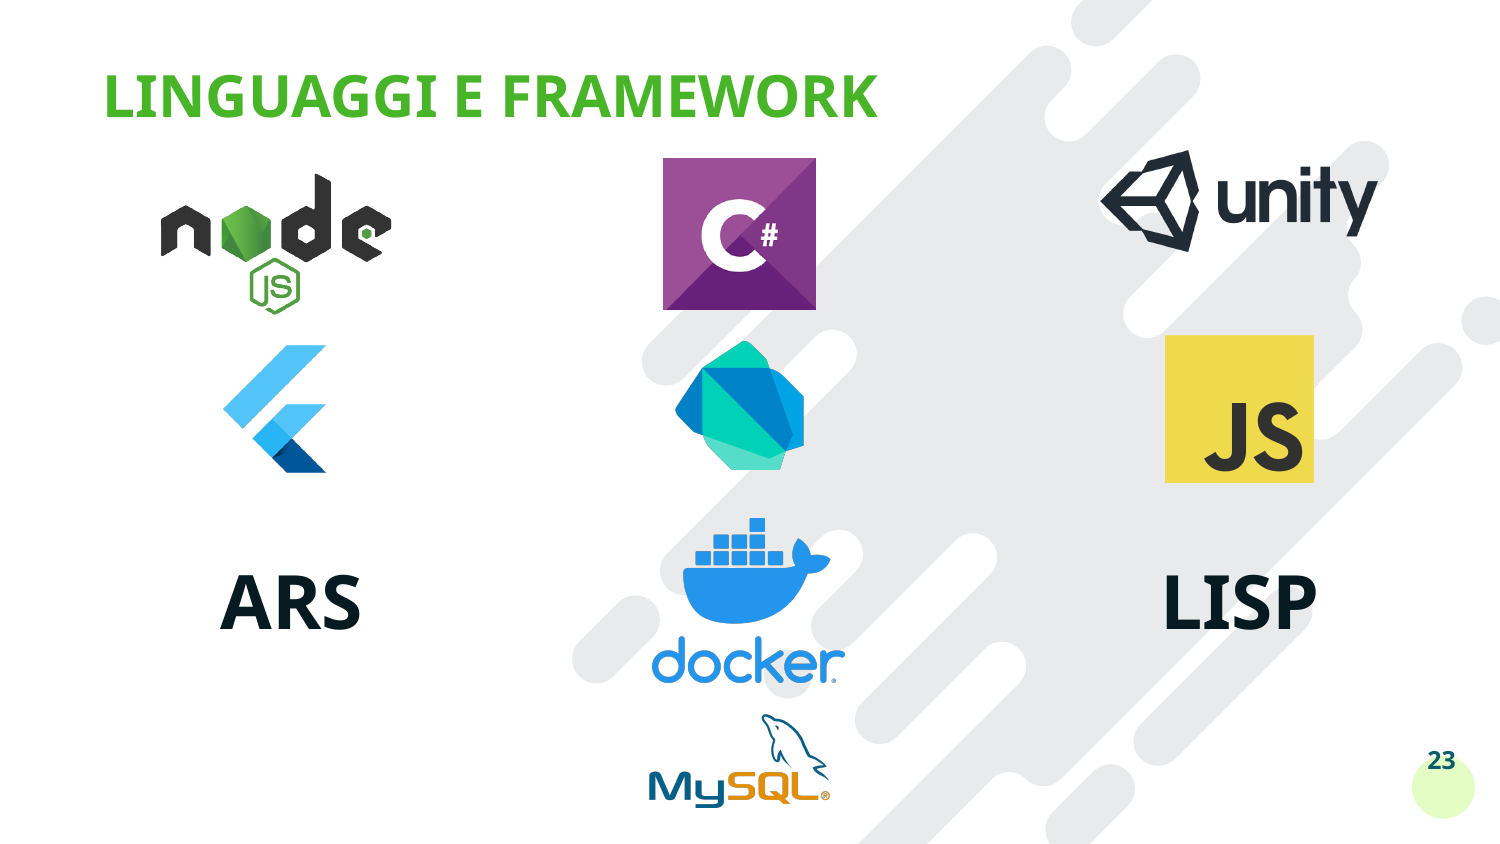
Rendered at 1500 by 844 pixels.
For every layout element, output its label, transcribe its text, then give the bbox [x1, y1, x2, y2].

picture [652, 518, 845, 683]
picture [148, 116, 405, 480]
slide_number 23 [1410, 729, 1474, 793]
picture [649, 714, 830, 808]
text_box ARS [205, 547, 472, 653]
picture [663, 158, 816, 311]
picture [1165, 334, 1314, 484]
text_box LISP [1145, 547, 1411, 653]
text_box LINGUAGGI E FRAMEWORK [88, 51, 1308, 117]
picture [1100, 150, 1379, 252]
picture [675, 341, 804, 470]
